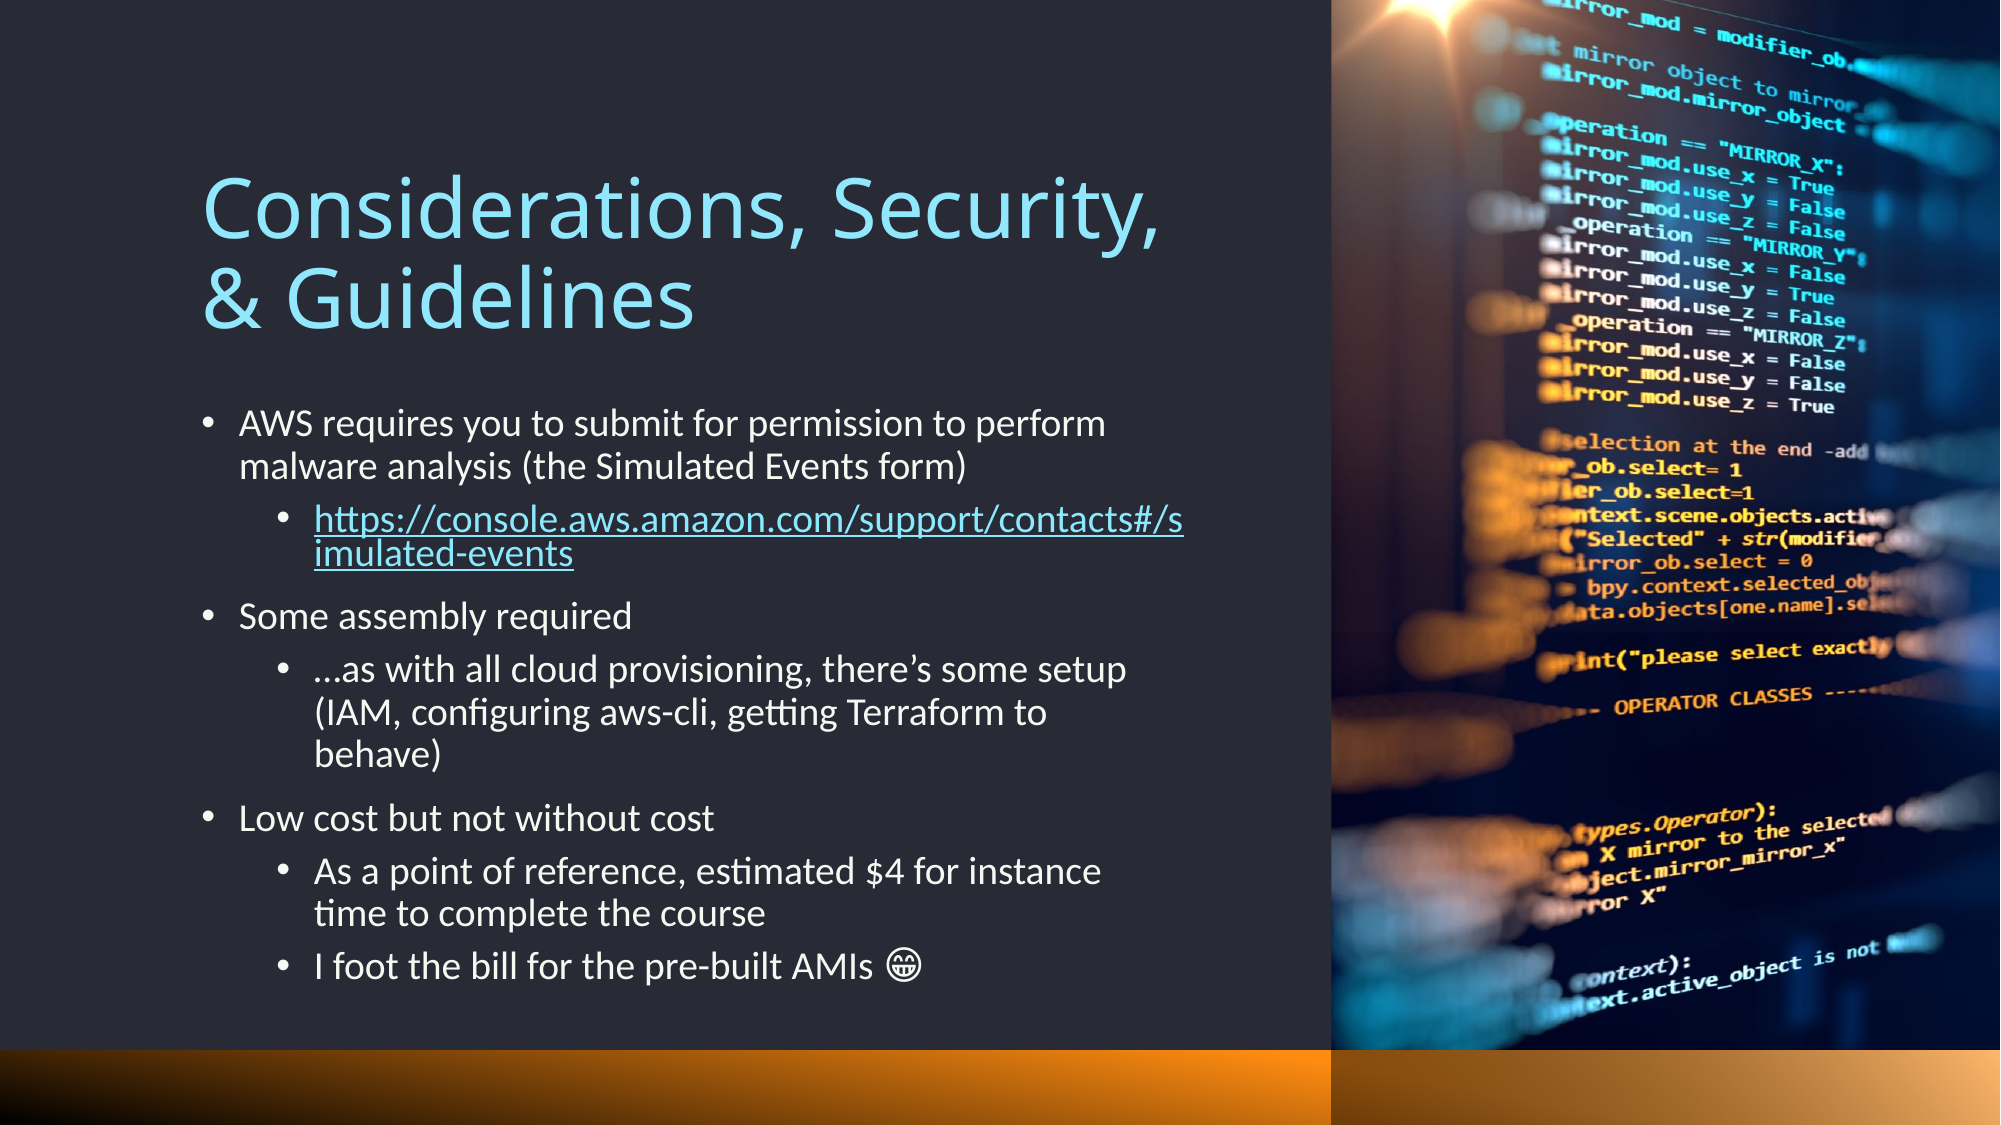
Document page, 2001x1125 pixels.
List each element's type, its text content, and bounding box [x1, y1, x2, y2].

text_box [0, 0, 1331, 1050]
text_box [1330, 1050, 2000, 1125]
picture [1331, 0, 2000, 1051]
picture [1856, 62, 1871, 70]
list AWS requires you to submit for permission to perform malware analysis (the Simulated Events form) https://console.aws.amazon.com/support/contacts#/simulated-events Some assembly required …as with all cloud provisioning, there’s some setup (IAM, configuring aws-cli, getting Terraform to behave) Low cost but not without cost As a point of reference, estimated $4 for instance time to complete the course I foot the bill for the pre-built AMIs 😁 [186, 395, 1200, 975]
text_box [0, 1050, 1330, 1125]
title Considerations, Security, & Guidelines [186, 82, 1200, 354]
